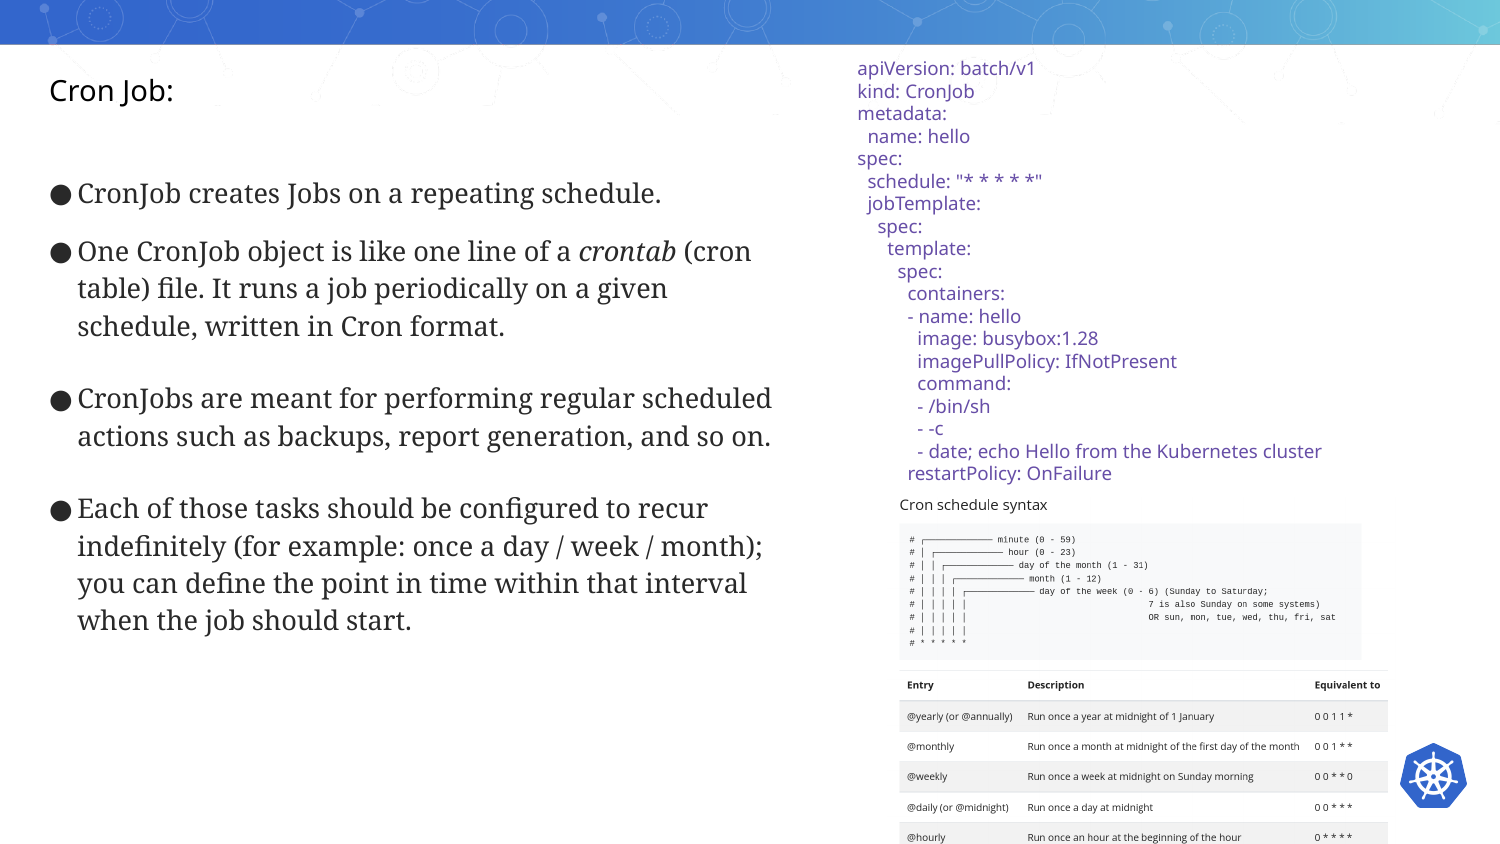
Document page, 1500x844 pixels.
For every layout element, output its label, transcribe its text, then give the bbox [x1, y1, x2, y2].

text_box apiVersion: batch/v1 kind: CronJob metadata: name: hello spec: schedule: "* * * * *" jobTemplate: spec: template: spec: containers: - name: hello image: busybox:1.28 imagePullPolicy: IfNotPresent command: - /bin/sh - -c - date; echo Hello from the Kubernetes cluster restartPolicy: OnFailure [842, 42, 1371, 545]
text_box Cron Job: CronJob creates Jobs on a repeating schedule. One CronJob object is like one line of a crontab (cron table) file. It runs a job periodically on a given schedule, written in Cron format. CronJobs are meant for performing regular scheduled actions such as backups, report generation, and so on. Each of those tasks should be configured to recur indefinitely (for example: once a day / week / month); you can define the point in time within that interval when the job should start. [34, 57, 806, 734]
picture [0, 0, 1500, 844]
